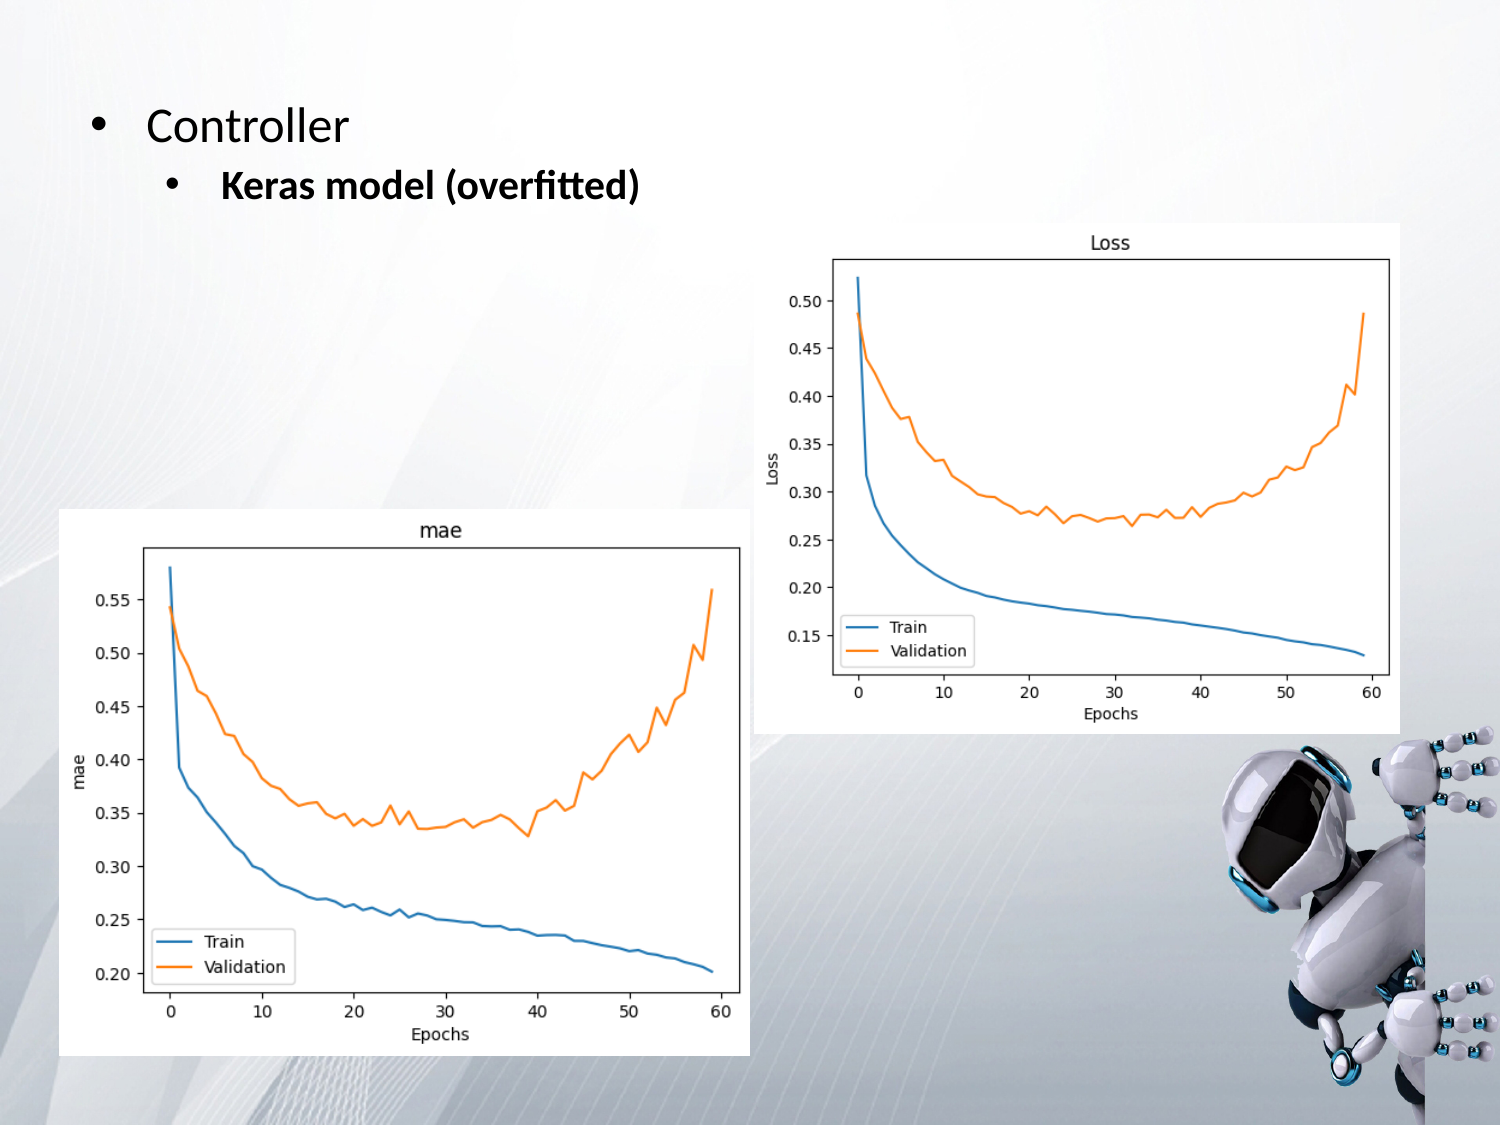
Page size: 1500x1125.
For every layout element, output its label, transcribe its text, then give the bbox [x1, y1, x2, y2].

picture [0, 0, 1500, 1125]
text_box Controller Keras model (overfitted) [74, 91, 1425, 1066]
